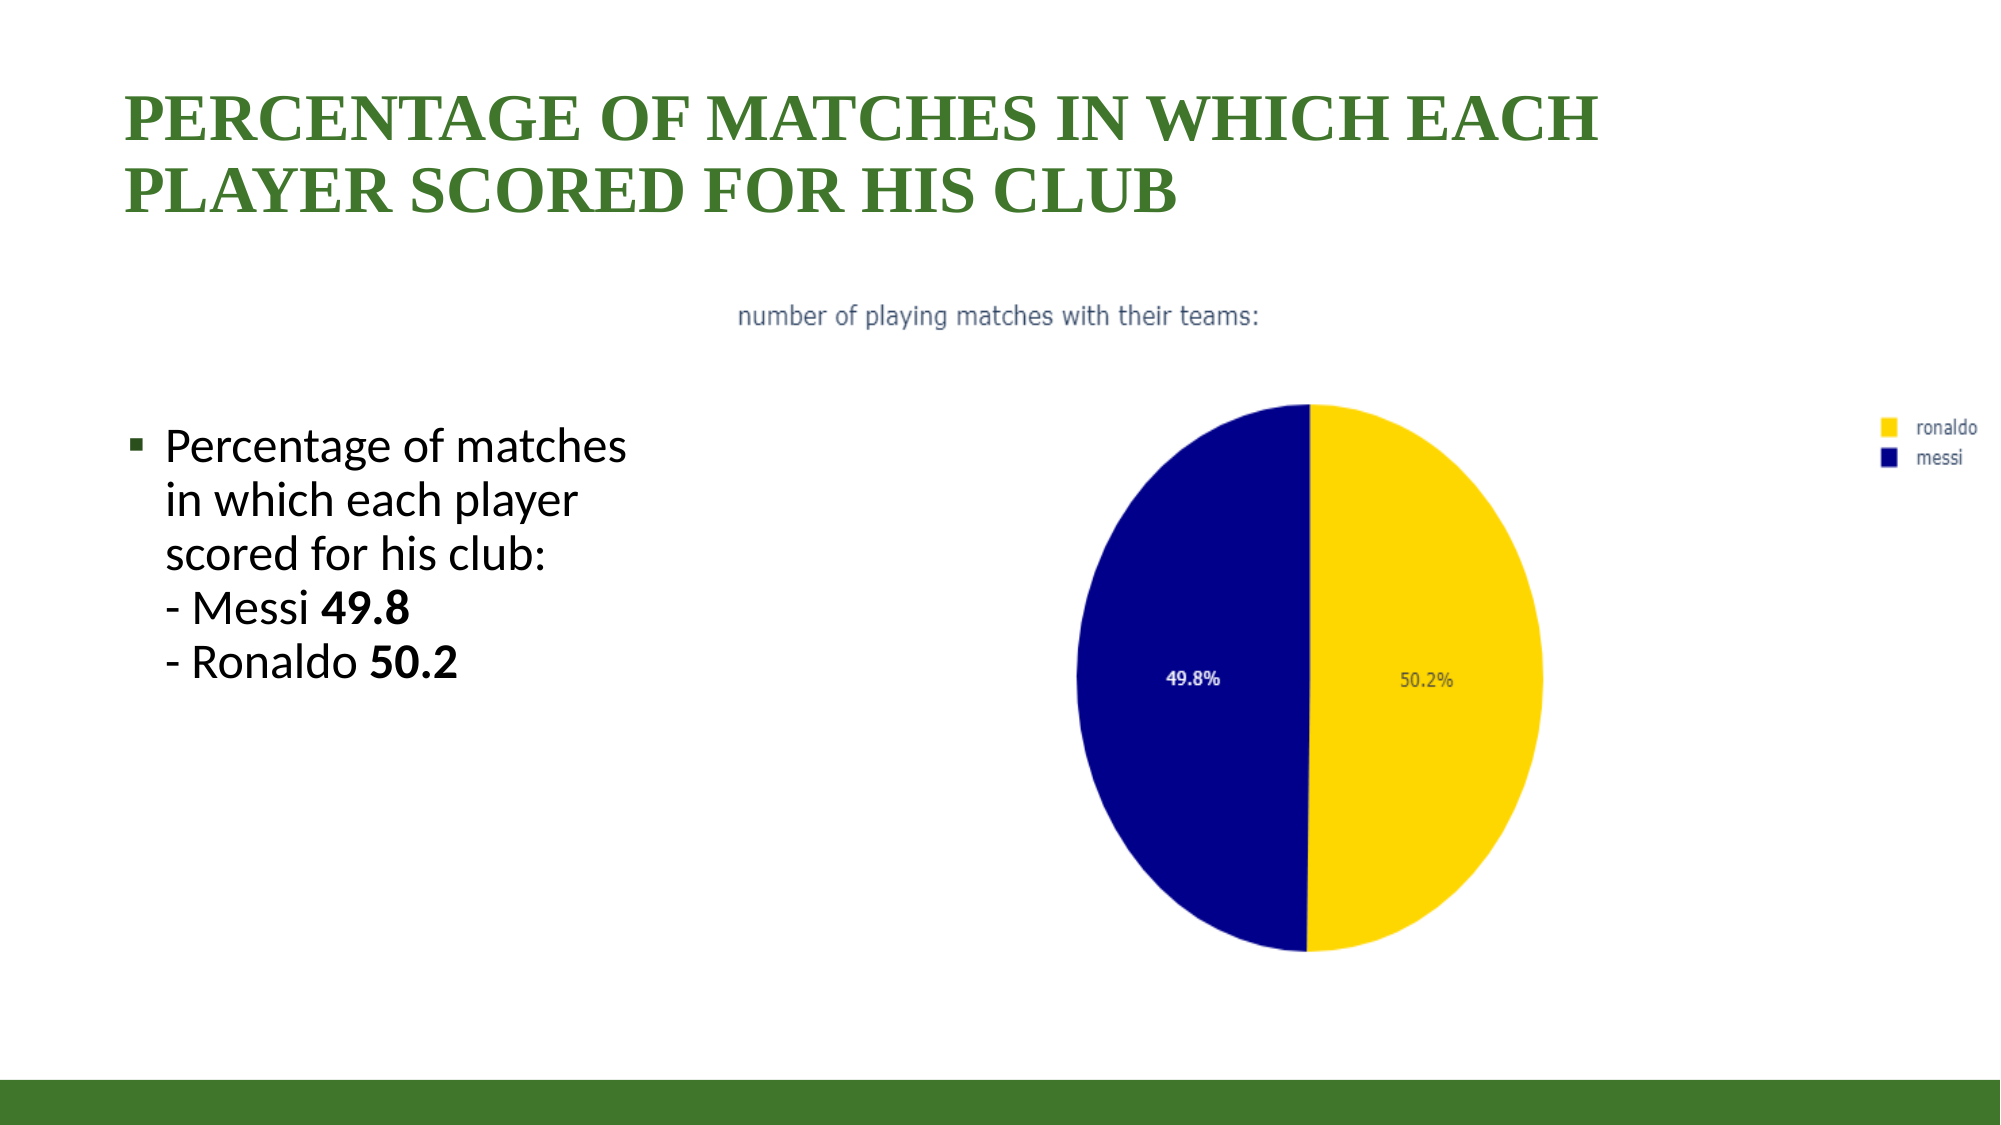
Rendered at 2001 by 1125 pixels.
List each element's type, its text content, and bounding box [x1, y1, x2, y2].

title percentage of matches in which each player scored for his club [109, 56, 1899, 235]
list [671, 246, 2000, 1079]
list Percentage of matches in which each player scored for his club: - Messi 49.8 - Ronaldo 50.2 [104, 412, 671, 713]
